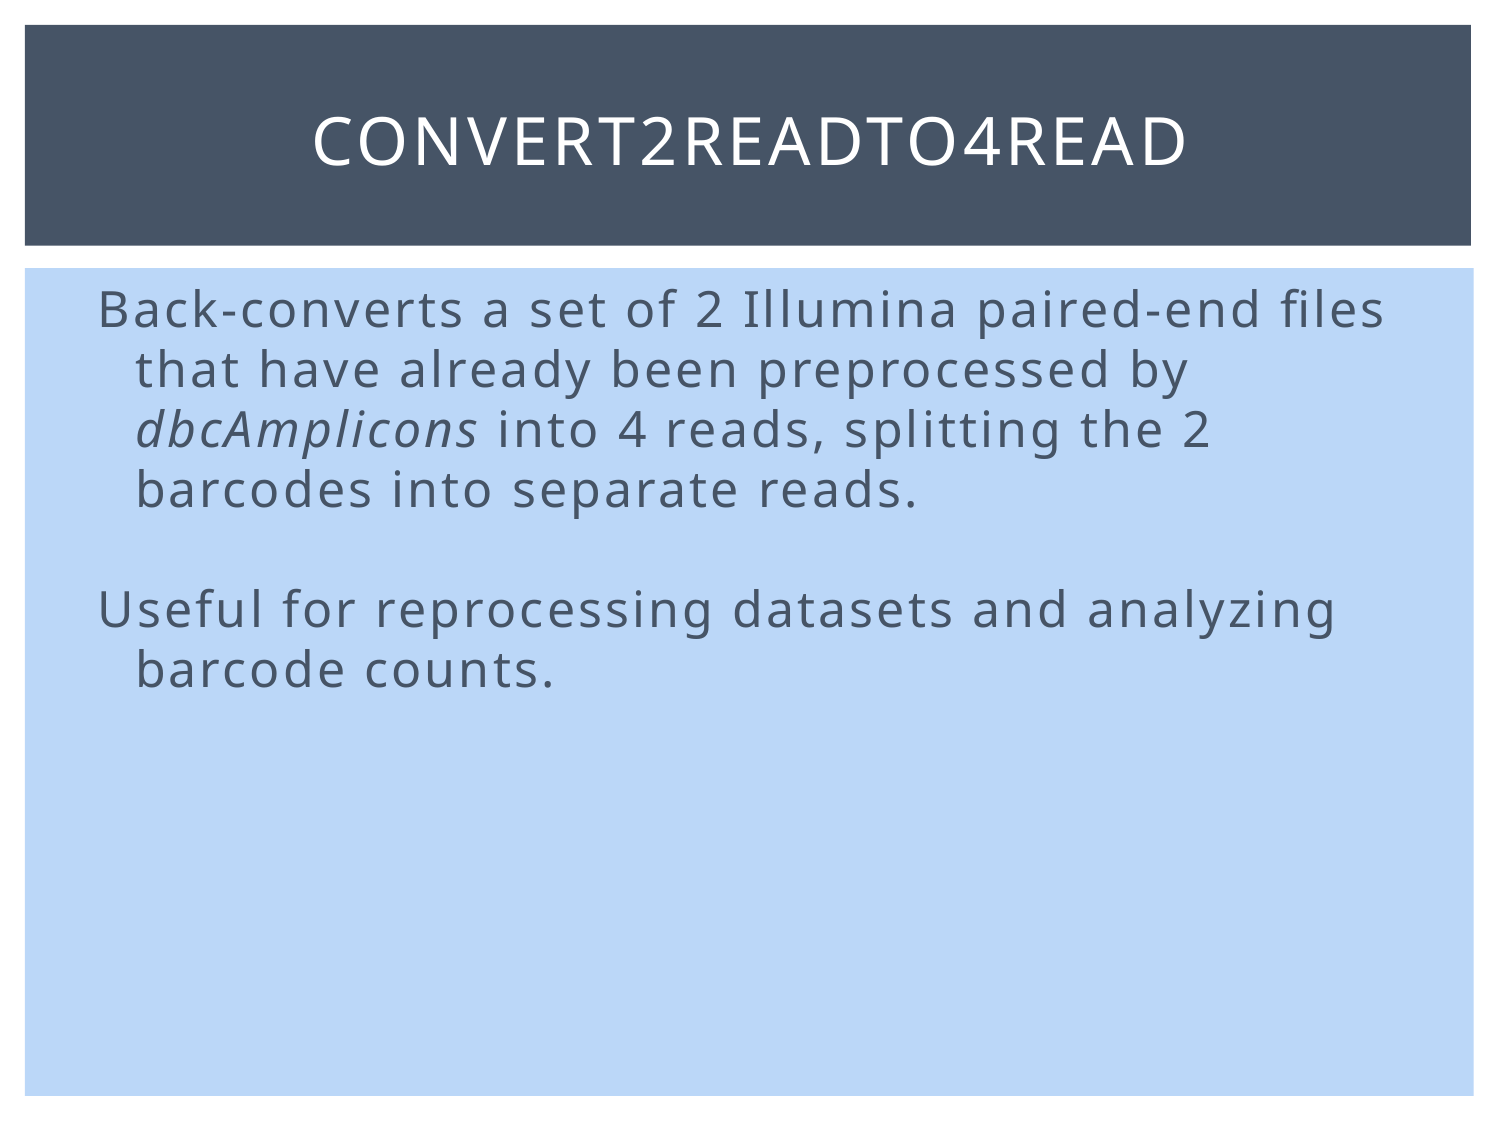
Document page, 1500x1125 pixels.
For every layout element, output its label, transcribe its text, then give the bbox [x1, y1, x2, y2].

title convert2ReadTo4Read [75, 45, 1425, 233]
list Back-converts a set of 2 Illumina paired-end files that have already been preprocessed by dbcAmplicons into 4 reads, splitting the 2 barcodes into separate reads. Useful for reprocessing datasets and analyzing barcode counts. [75, 262, 1425, 1078]
